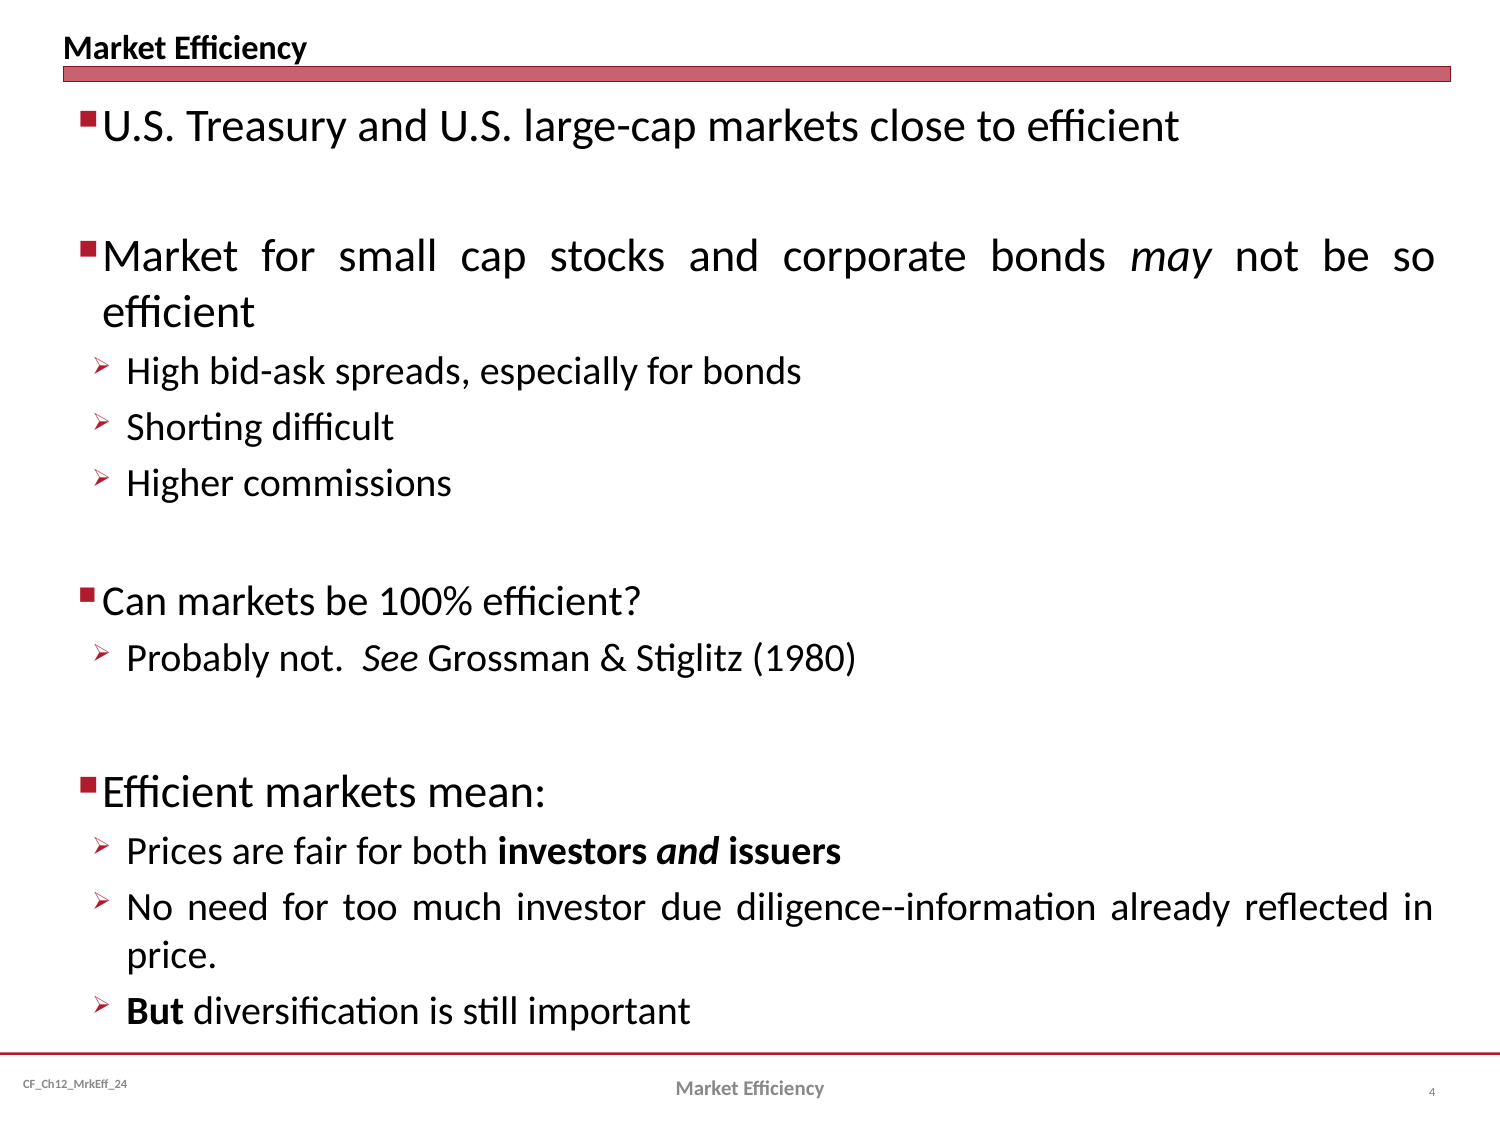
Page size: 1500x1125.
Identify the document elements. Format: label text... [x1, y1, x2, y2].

footer Market Efficiency [512, 1056, 988, 1117]
title Market Efficiency [62, 6, 1451, 67]
slide_number 4 [1375, 1061, 1451, 1122]
list U.S. Treasury and U.S. large-cap markets close to efficient Market for small cap stocks and corporate bonds may not be so efficient High bid-ask spreads, especially for bonds Shorting difficult Higher commissions Can markets be 100% efficient? Probably not. See Grossman & Stiglitz (1980) Efficient markets mean: Prices are fair for both investors and issuers No need for too much investor due diligence--information already reflected in price. But diversification is still important [63, 87, 1451, 1041]
